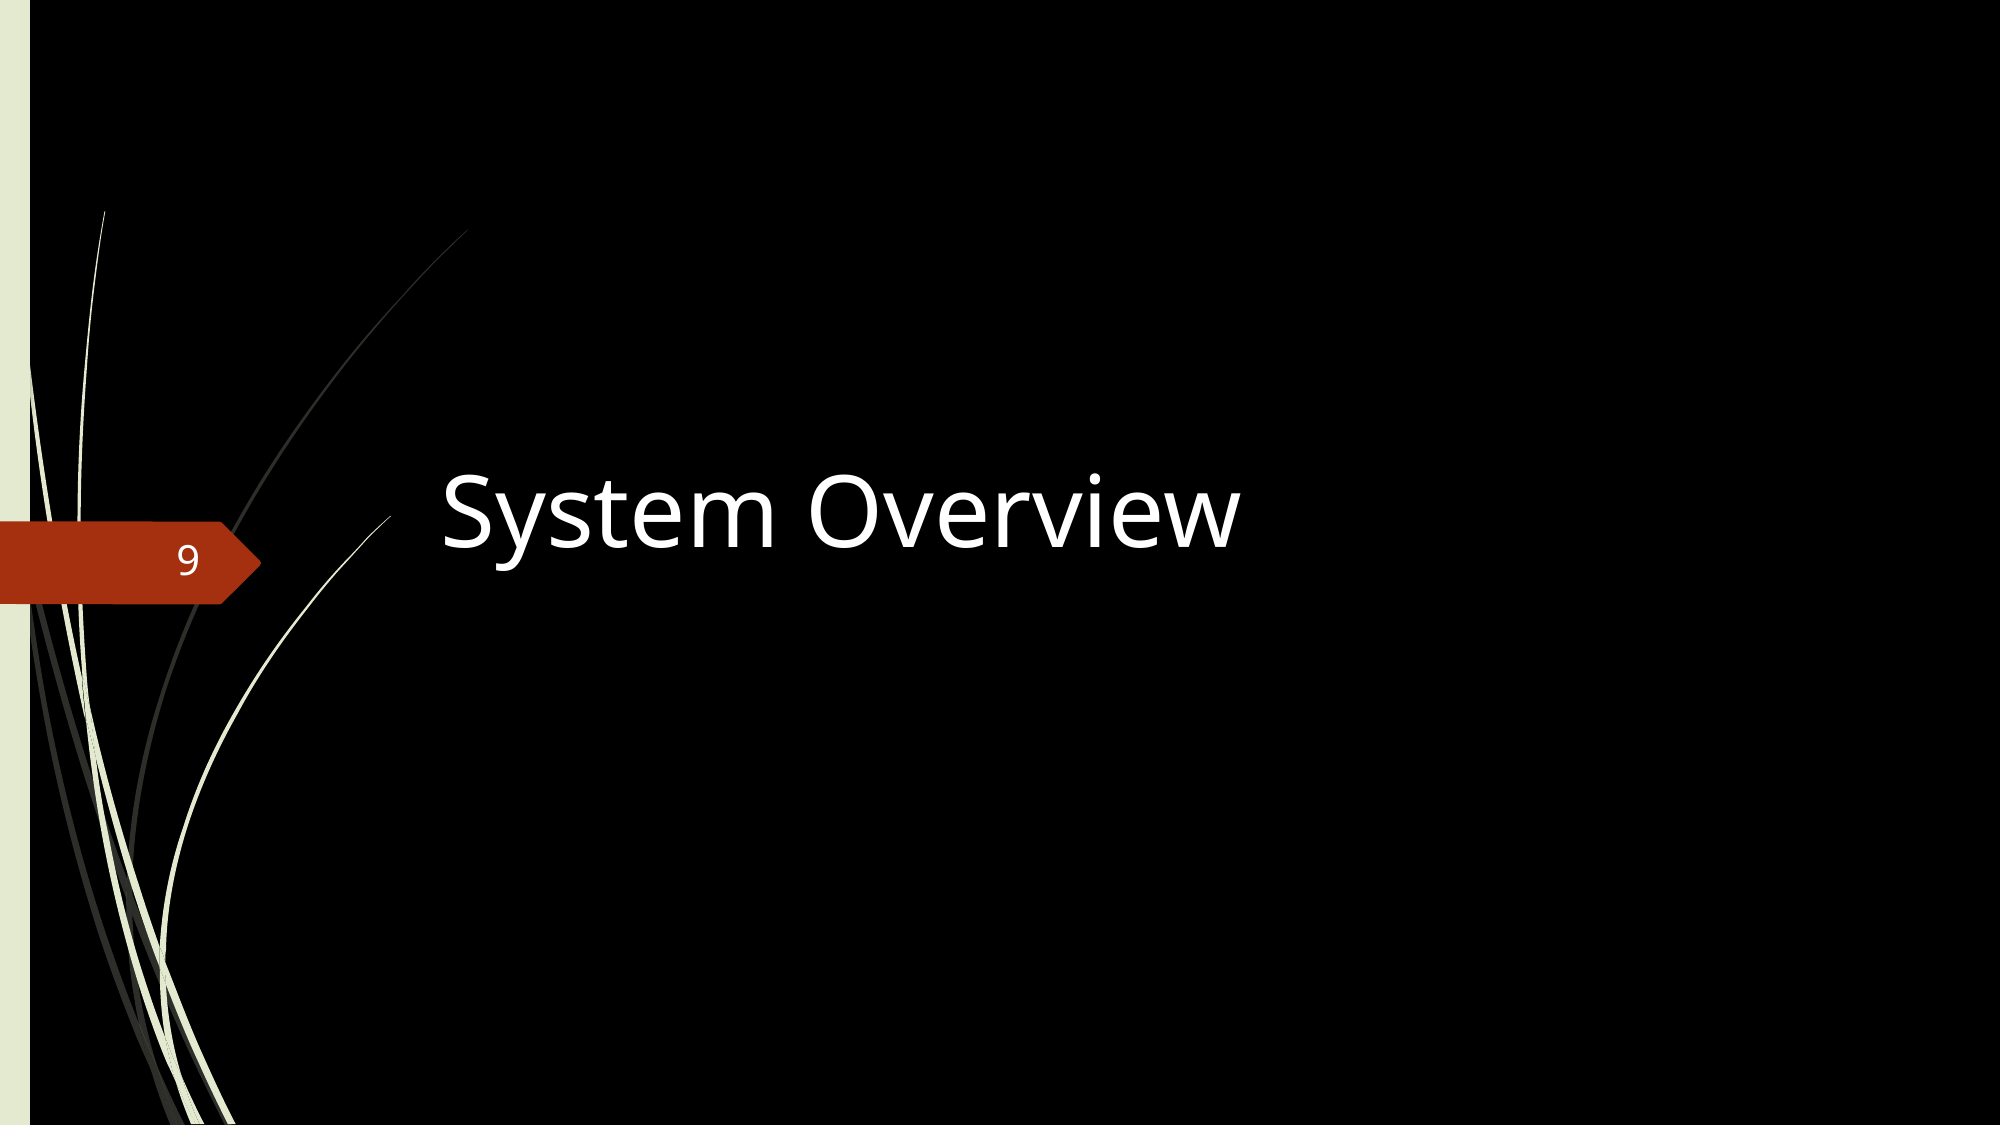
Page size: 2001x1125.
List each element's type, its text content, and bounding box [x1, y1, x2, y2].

slide_number 9 [87, 532, 216, 592]
title System Overview [425, 251, 1888, 763]
